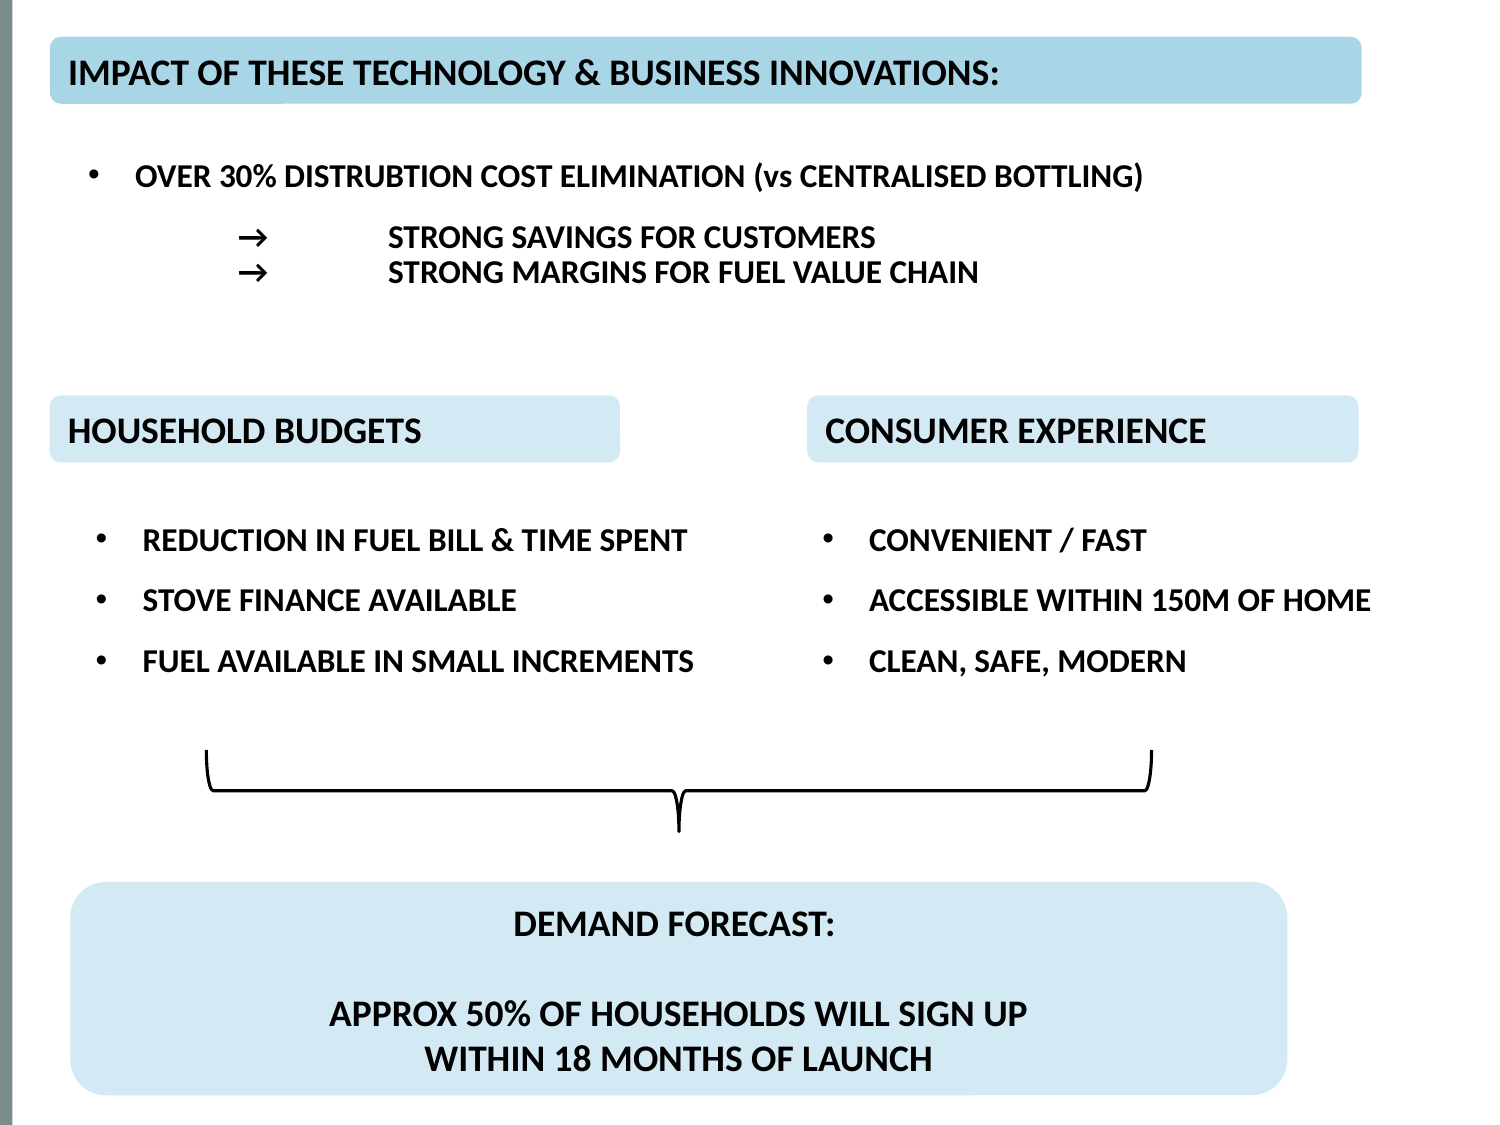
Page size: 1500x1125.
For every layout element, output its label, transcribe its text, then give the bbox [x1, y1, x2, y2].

text_box [206, 750, 1152, 832]
text_box CONVENIENT / FAST ACCESSIBLE WITHIN 150M OF HOME CLEAN, SAFE, MODERN [807, 514, 1403, 750]
text_box CONSUMER EXPERIENCE [807, 395, 1359, 463]
text_box HOUSEHOLD BUDGETS [49, 395, 621, 463]
text_box DEMAND FORECAST: APPROX 50% OF HOUSEHOLDS WILL SIGN UP WITHIN 18 MONTHS OF LAUNCH [70, 881, 1288, 1096]
text_box REDUCTION IN FUEL BILL & TIME SPENT STOVE FINANCE AVAILABLE FUEL AVAILABLE IN SMALL INCREMENTS [80, 514, 750, 750]
text_box OVER 30% DISTRUBTION COST ELIMINATION (vs CENTRALISED BOTTLING) → STRONG SAVINGS FOR CUSTOMERS → STRONG MARGINS FOR FUEL VALUE CHAIN [73, 150, 1259, 343]
text_box IMPACT OF THESE TECHNOLOGY & BUSINESS INNOVATIONS: [49, 36, 1362, 104]
